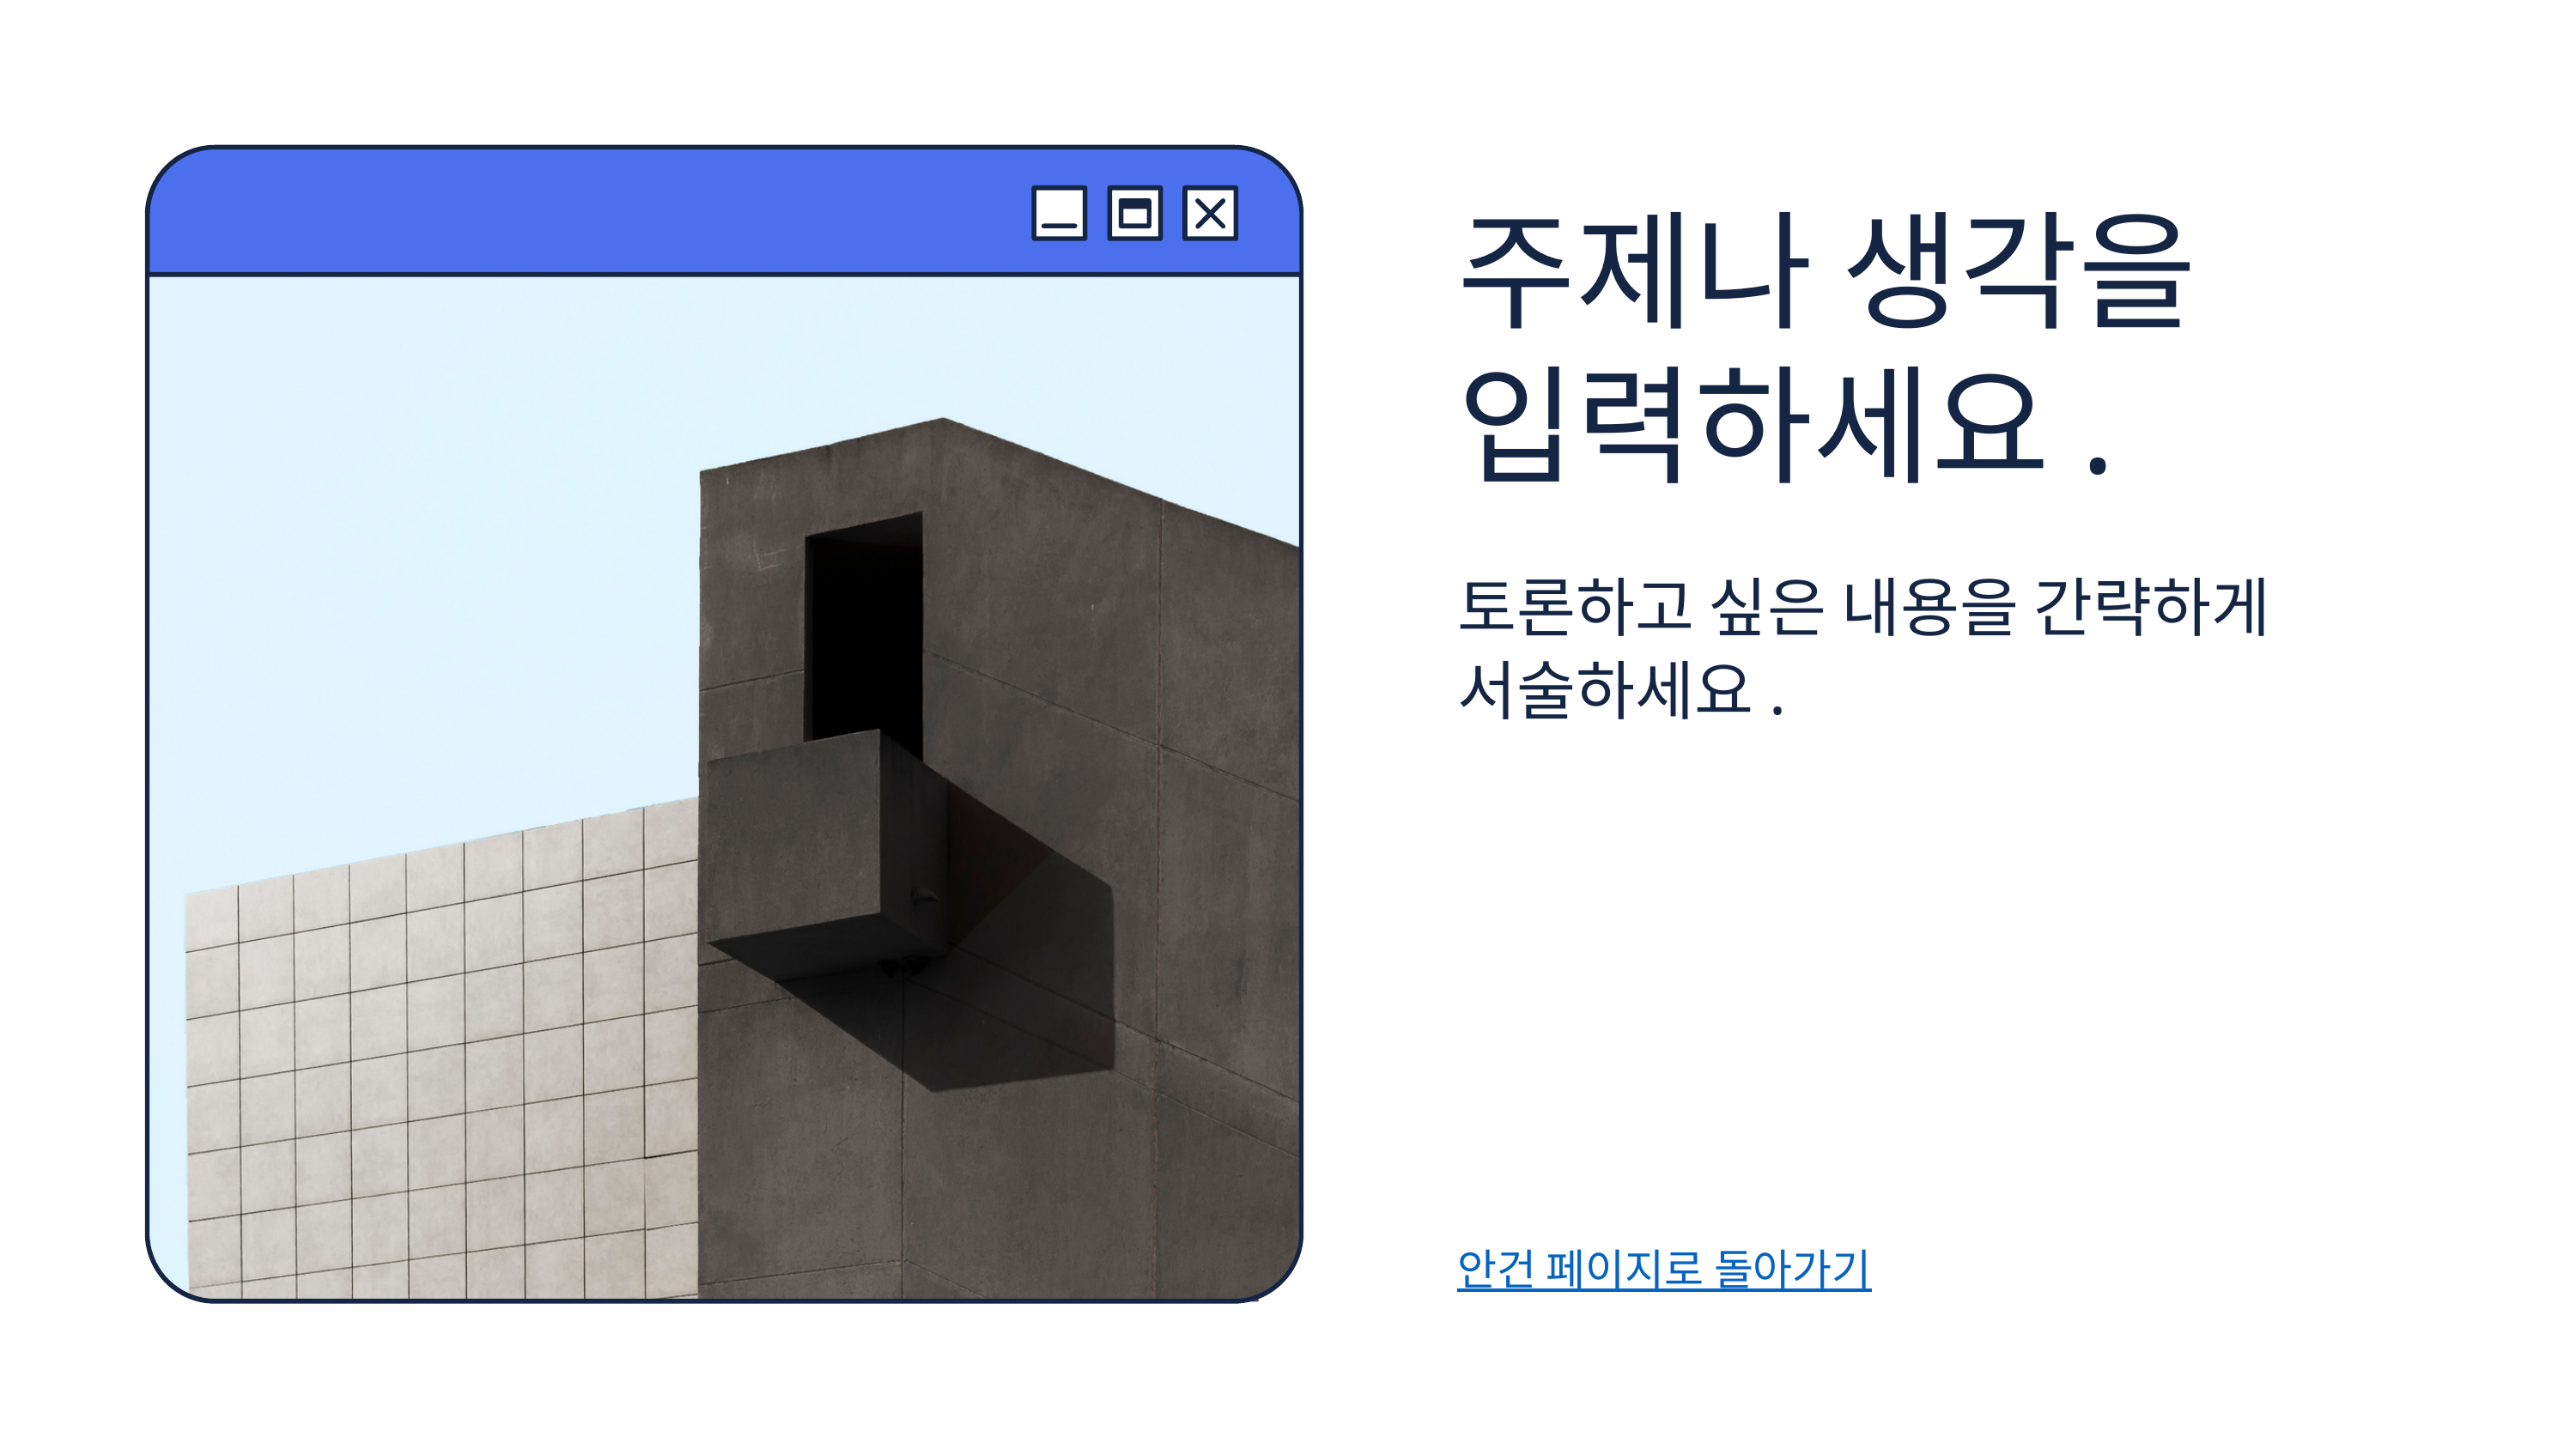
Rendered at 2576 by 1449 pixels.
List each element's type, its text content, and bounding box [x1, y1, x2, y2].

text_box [1457, 190, 2432, 728]
text_box 안건 페이지로 돌아가기 [1457, 1244, 2133, 1305]
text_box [144, 144, 1304, 1304]
